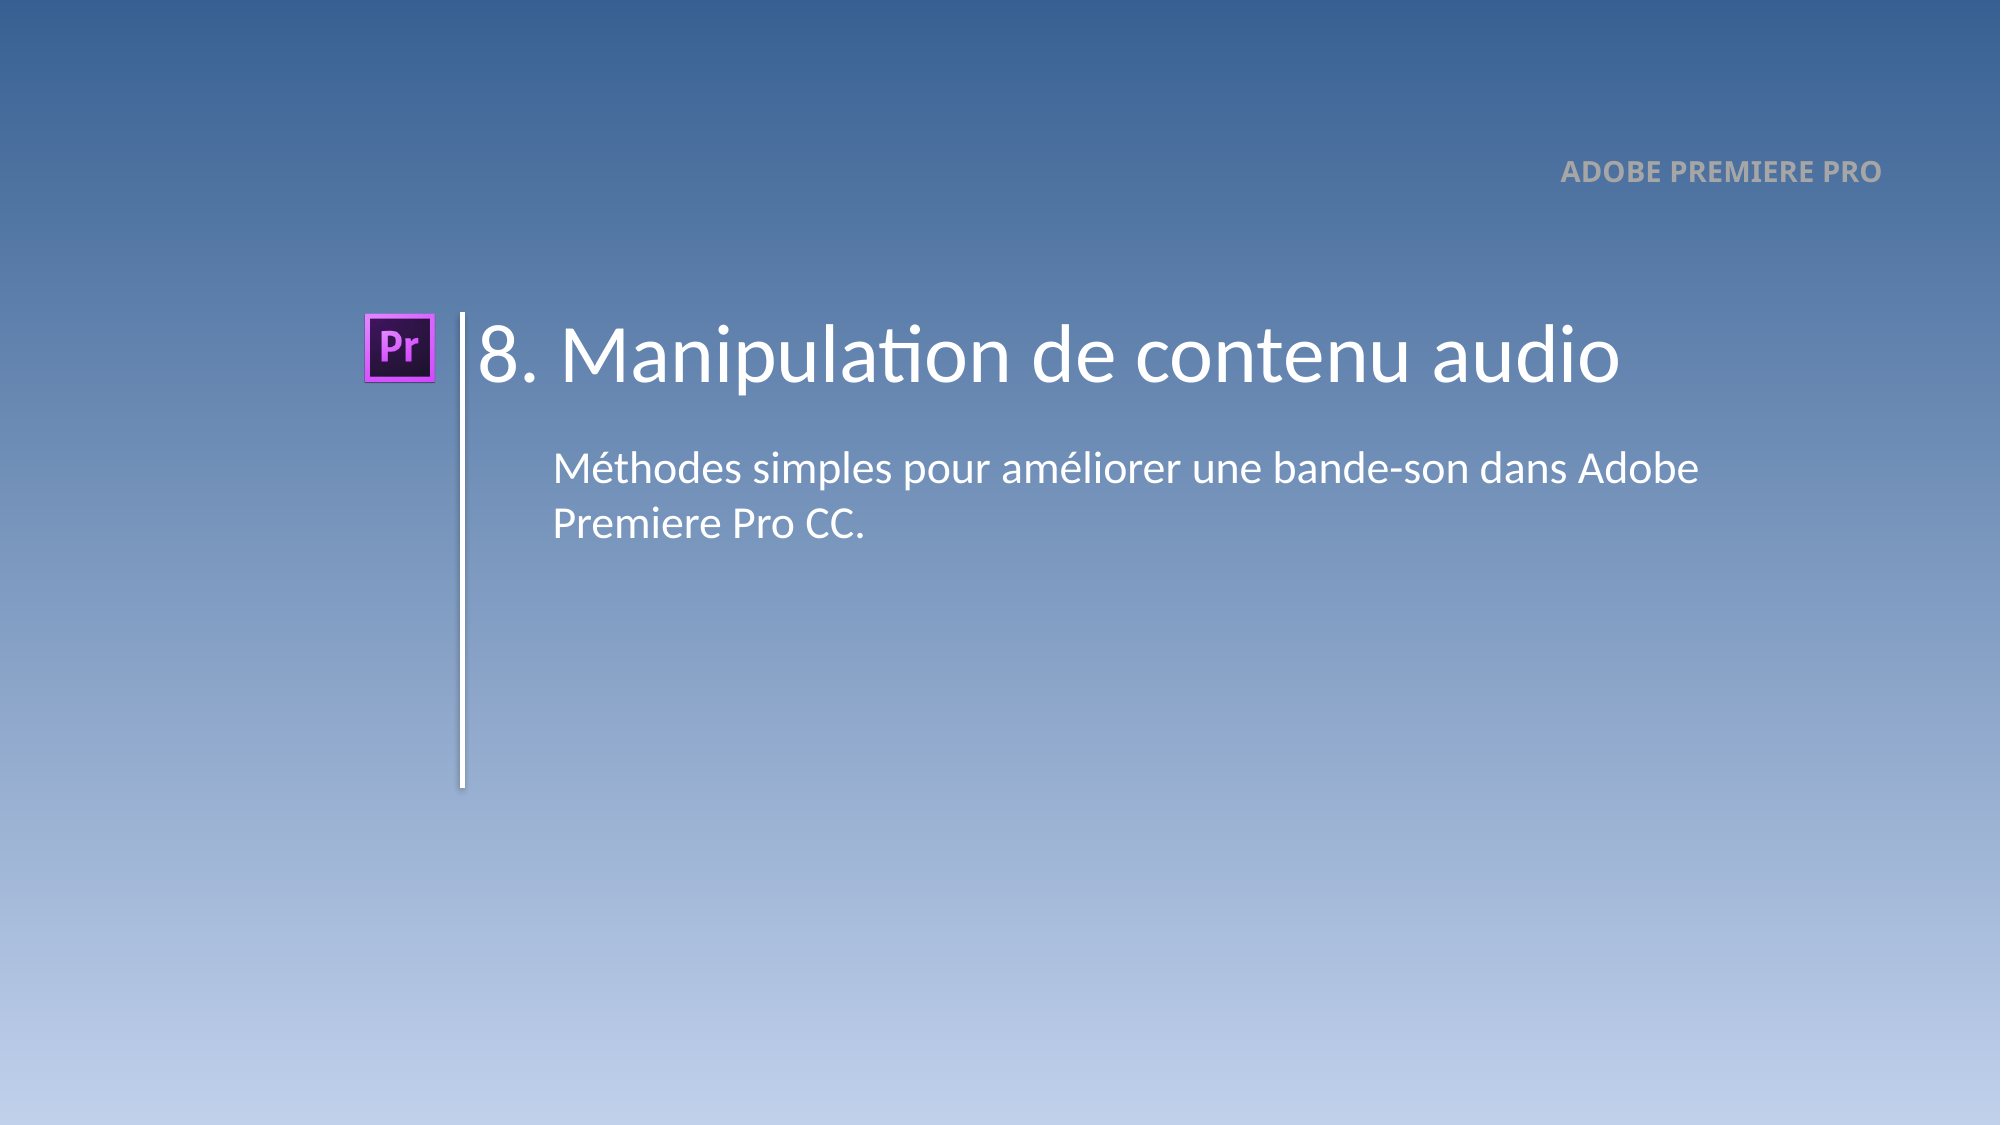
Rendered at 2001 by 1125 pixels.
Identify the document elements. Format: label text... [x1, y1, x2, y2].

title 8. Manipulation de contenu audio [462, 255, 1813, 444]
picture [362, 312, 437, 388]
list Méthodes simples pour améliorer une bande-son dans Adobe Premiere Pro CC. [537, 430, 1895, 829]
text_box ADOBE PREMIERE PRO [98, 91, 1898, 250]
